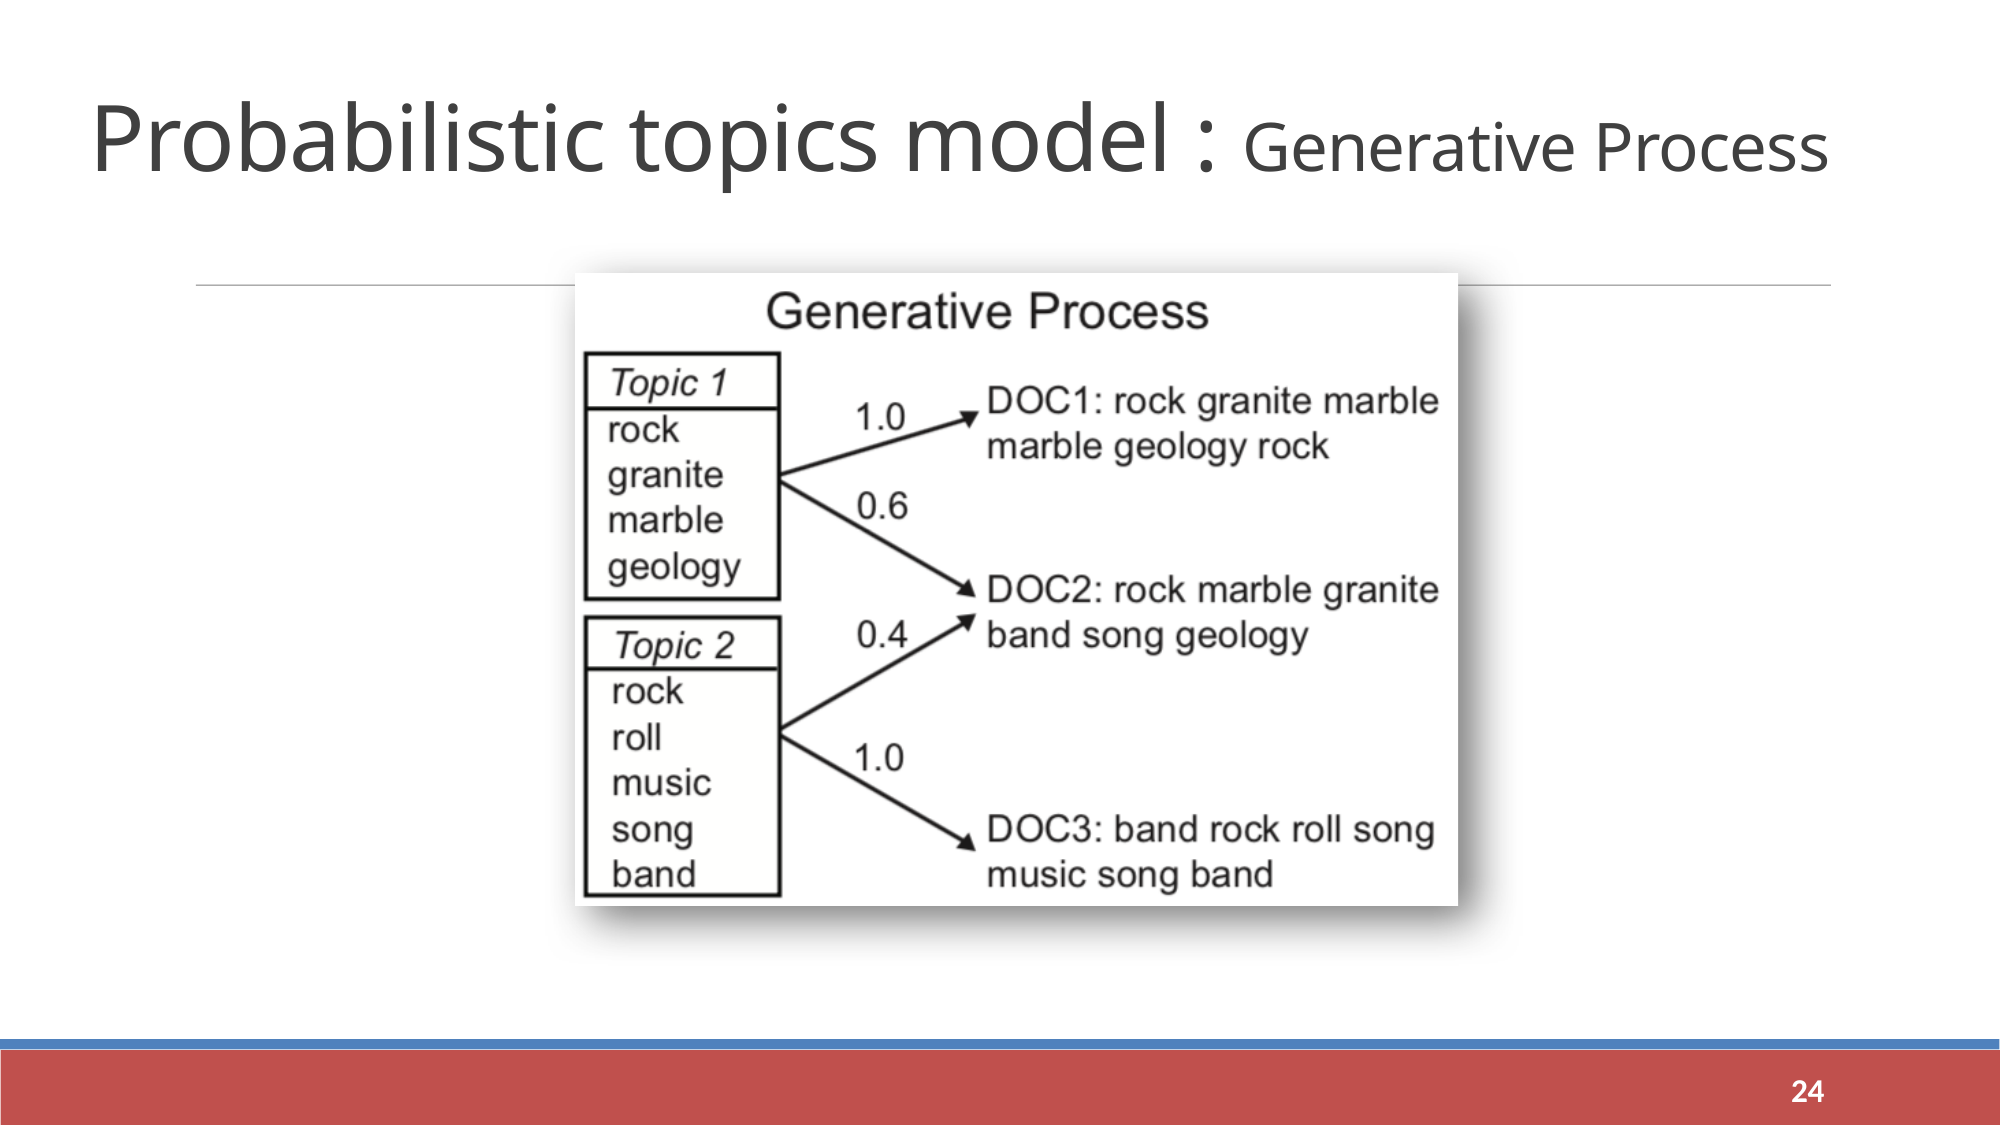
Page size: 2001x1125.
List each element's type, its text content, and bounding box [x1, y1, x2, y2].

text_box Probabilistic topics model : Generative Process [74, 69, 1858, 198]
text_box <number> [1624, 1059, 1840, 1120]
picture [574, 272, 1459, 906]
